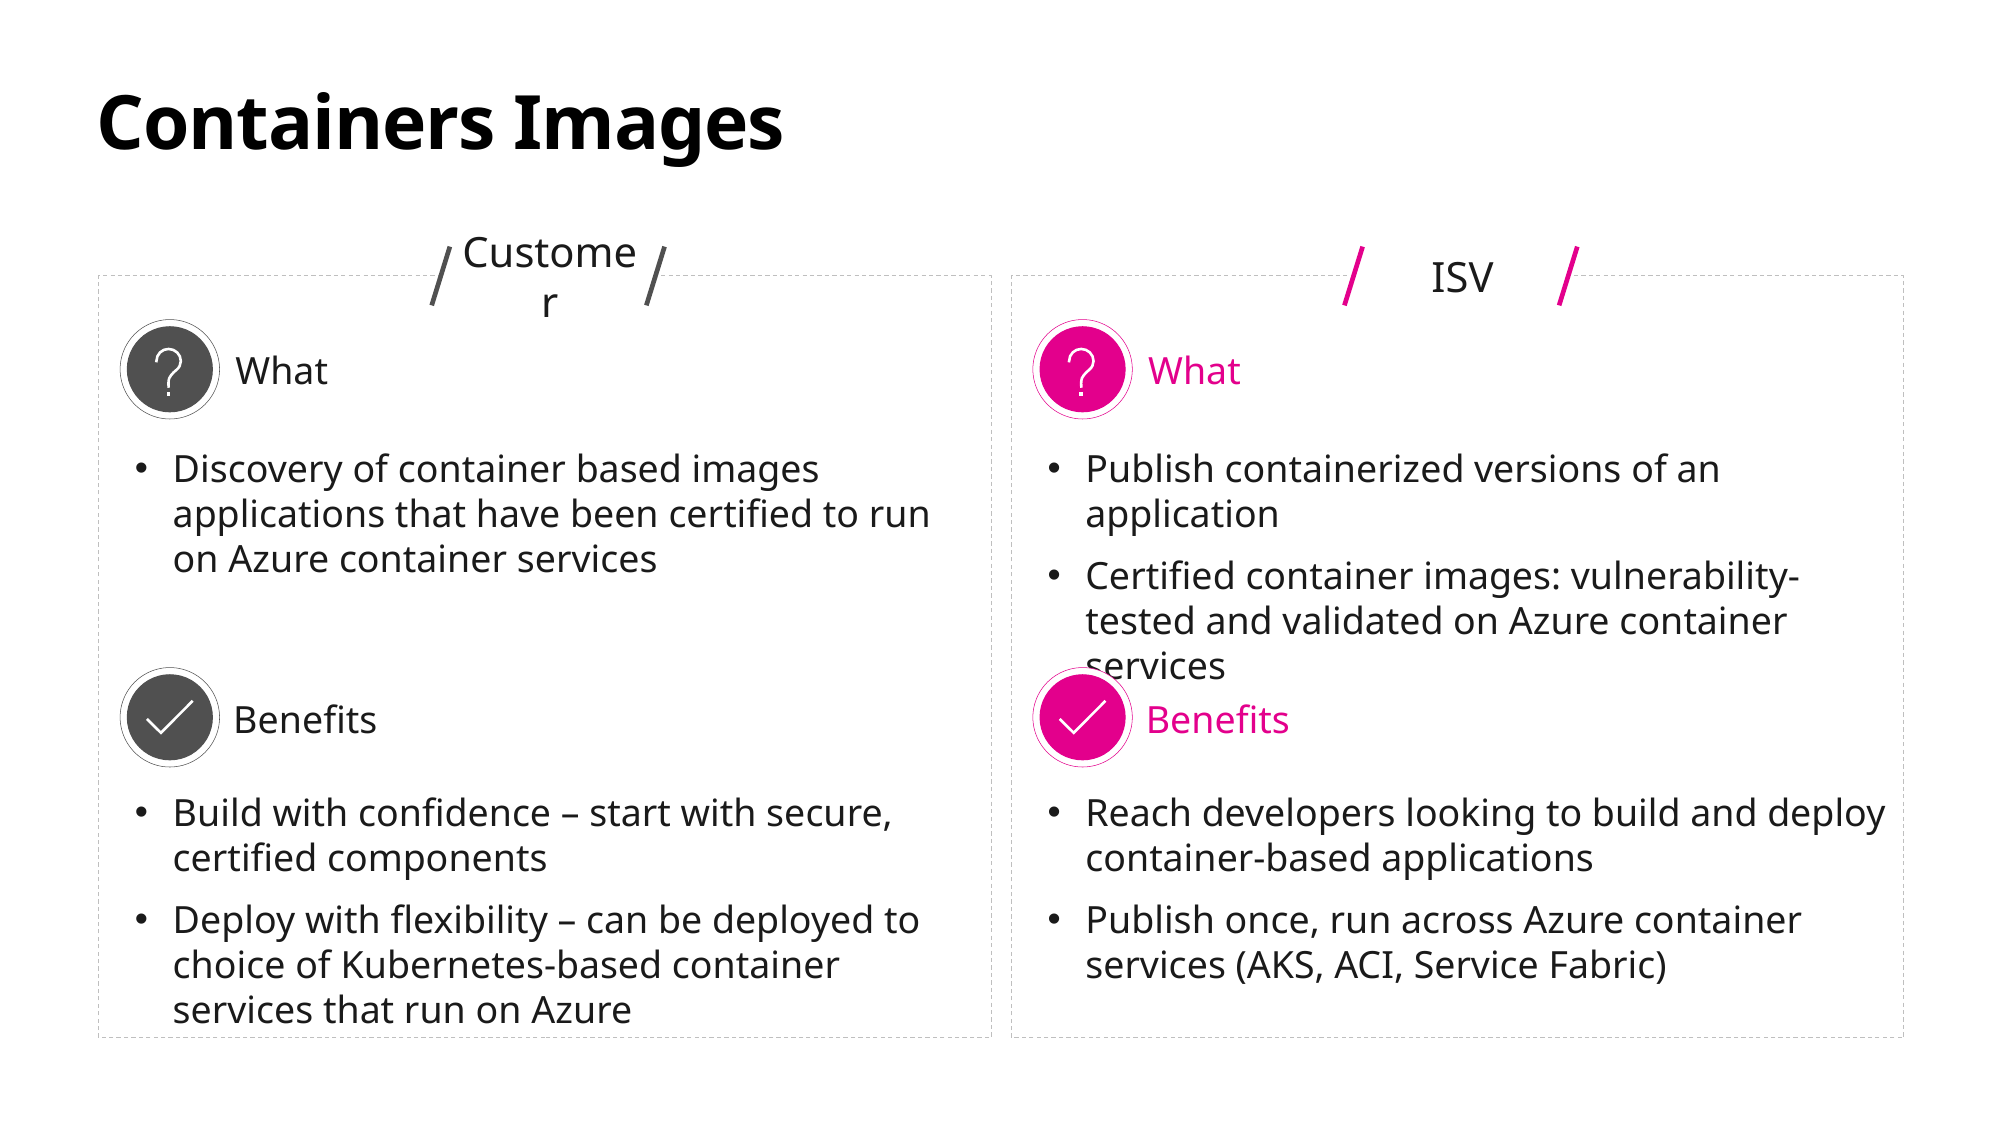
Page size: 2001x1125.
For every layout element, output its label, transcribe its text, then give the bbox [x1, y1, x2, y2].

text_box Benefits [220, 688, 393, 748]
text_box Customer [451, 257, 646, 295]
title Containers Images [96, 75, 1904, 166]
text_box Discovery of container based images applications that have been certified to run on Azure container services [120, 438, 992, 588]
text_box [119, 319, 220, 420]
text_box [1032, 666, 1134, 768]
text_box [431, 246, 451, 306]
text_box What [1133, 339, 1256, 400]
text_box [119, 667, 220, 768]
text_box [1344, 246, 1363, 306]
text_box [1032, 318, 1134, 420]
text_box Publish containerized versions of an application Certified container images: vulnerability-tested and validated on Azure container services [1032, 438, 1904, 695]
text_box Reach developers looking to build and deploy container-based applications Publish once, run across Azure container services (AKS, ACI, Service Fabric) [1032, 781, 1904, 994]
text_box [1069, 348, 1094, 387]
text_box Benefits [1131, 688, 1305, 748]
text_box [1010, 275, 1905, 1038]
text_box [98, 275, 992, 1038]
text_box [1060, 701, 1105, 733]
text_box ISV [1363, 257, 1558, 295]
text_box Build with confidence – start with secure, certified components Deploy with flexibility – can be deployed to choice of Kubernetes-based container services that run on Azure [120, 781, 992, 1039]
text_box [646, 246, 665, 306]
text_box What [220, 339, 343, 400]
text_box [1039, 673, 1126, 761]
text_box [1558, 246, 1578, 306]
text_box [1039, 325, 1126, 413]
